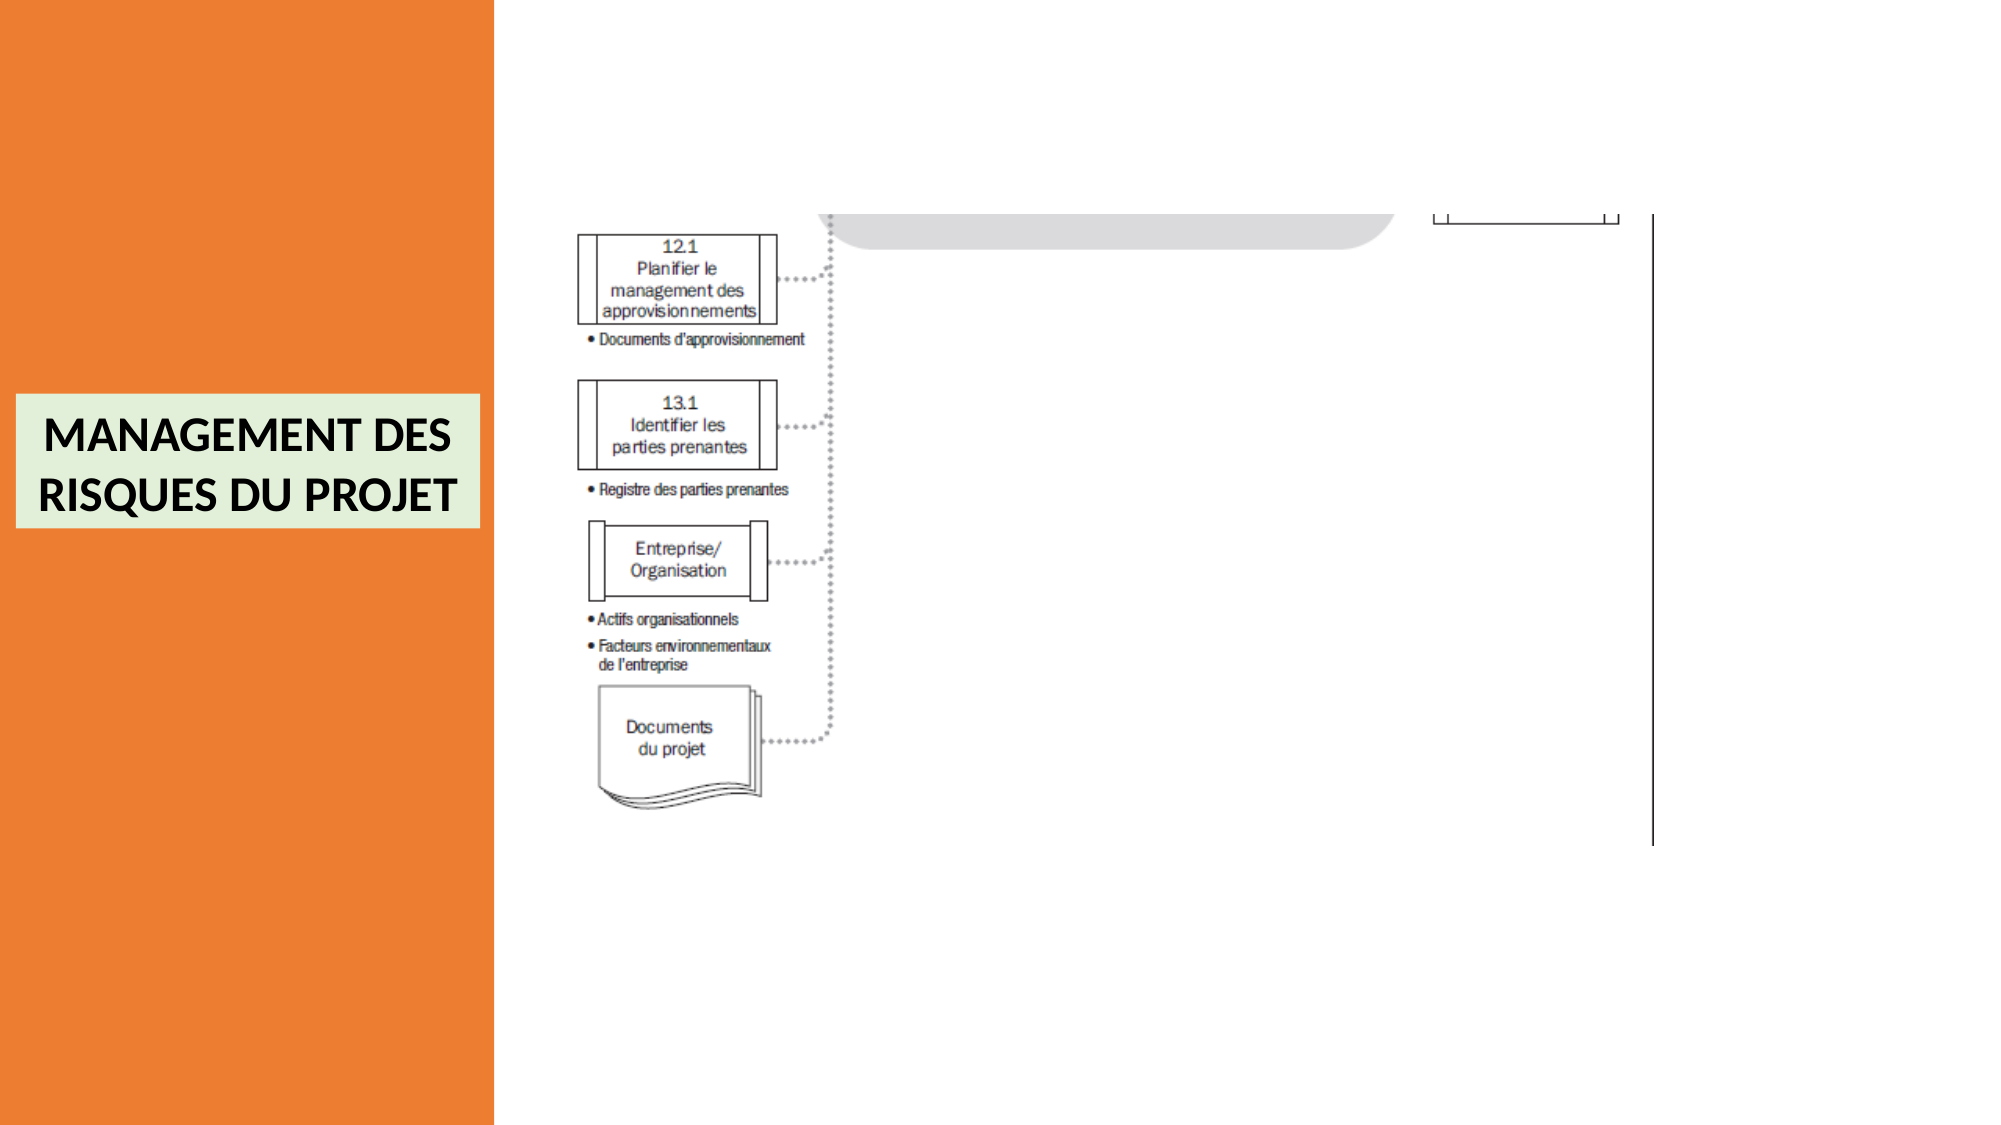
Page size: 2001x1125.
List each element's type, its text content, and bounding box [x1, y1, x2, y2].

text_box MANAGEMENT DES RISQUES DU PROJET [15, 393, 481, 529]
text_box [0, 0, 495, 1125]
picture [573, 214, 1654, 846]
